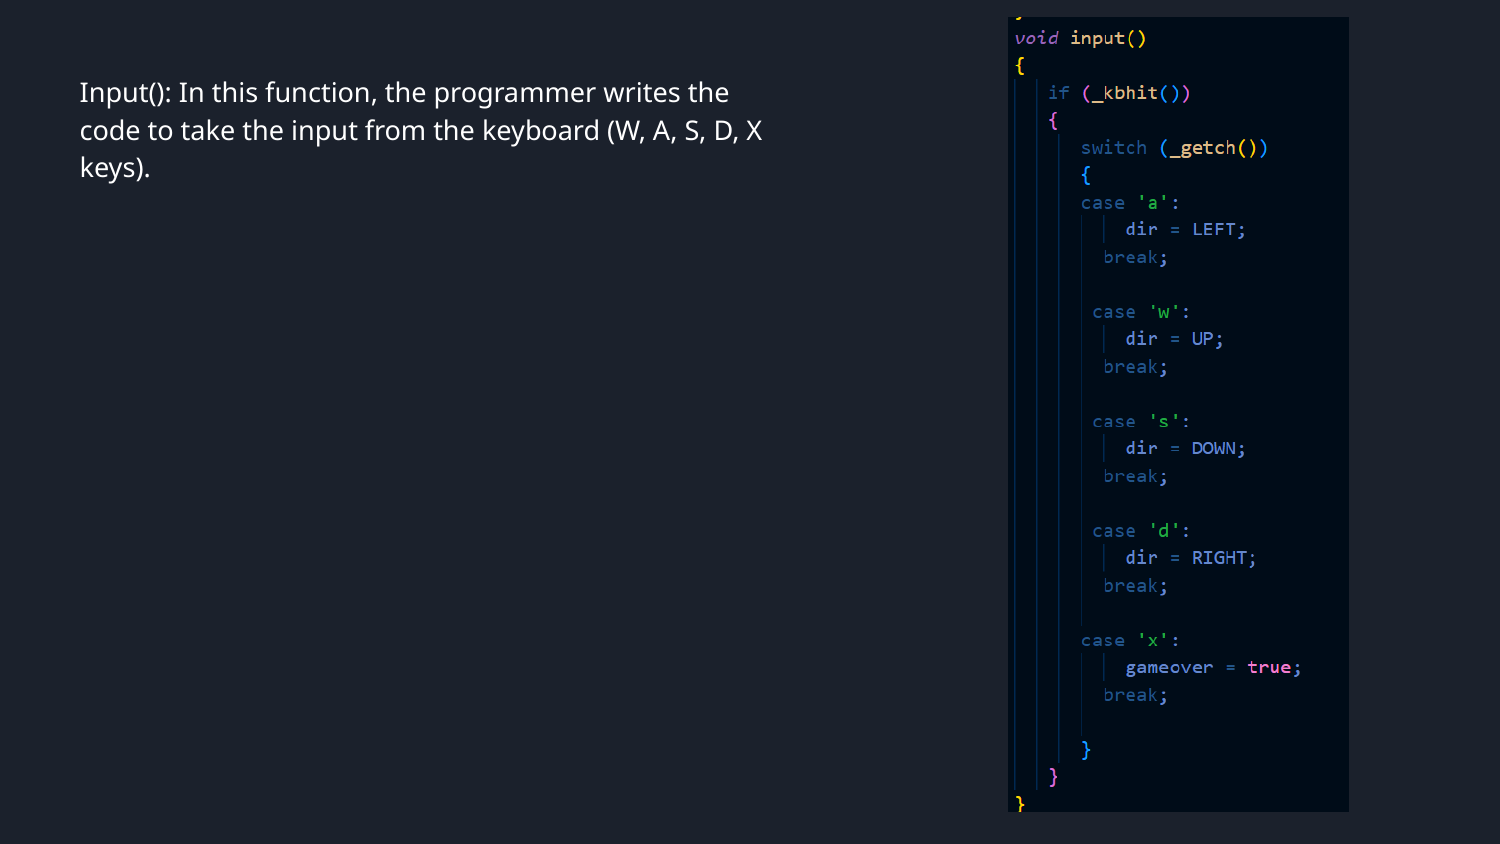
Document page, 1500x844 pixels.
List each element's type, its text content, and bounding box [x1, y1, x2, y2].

picture [1007, 17, 1349, 812]
list Input(): In this function, the programmer writes the code to take the input from the keyboard (W, A, S, D, X keys). [64, 55, 780, 799]
